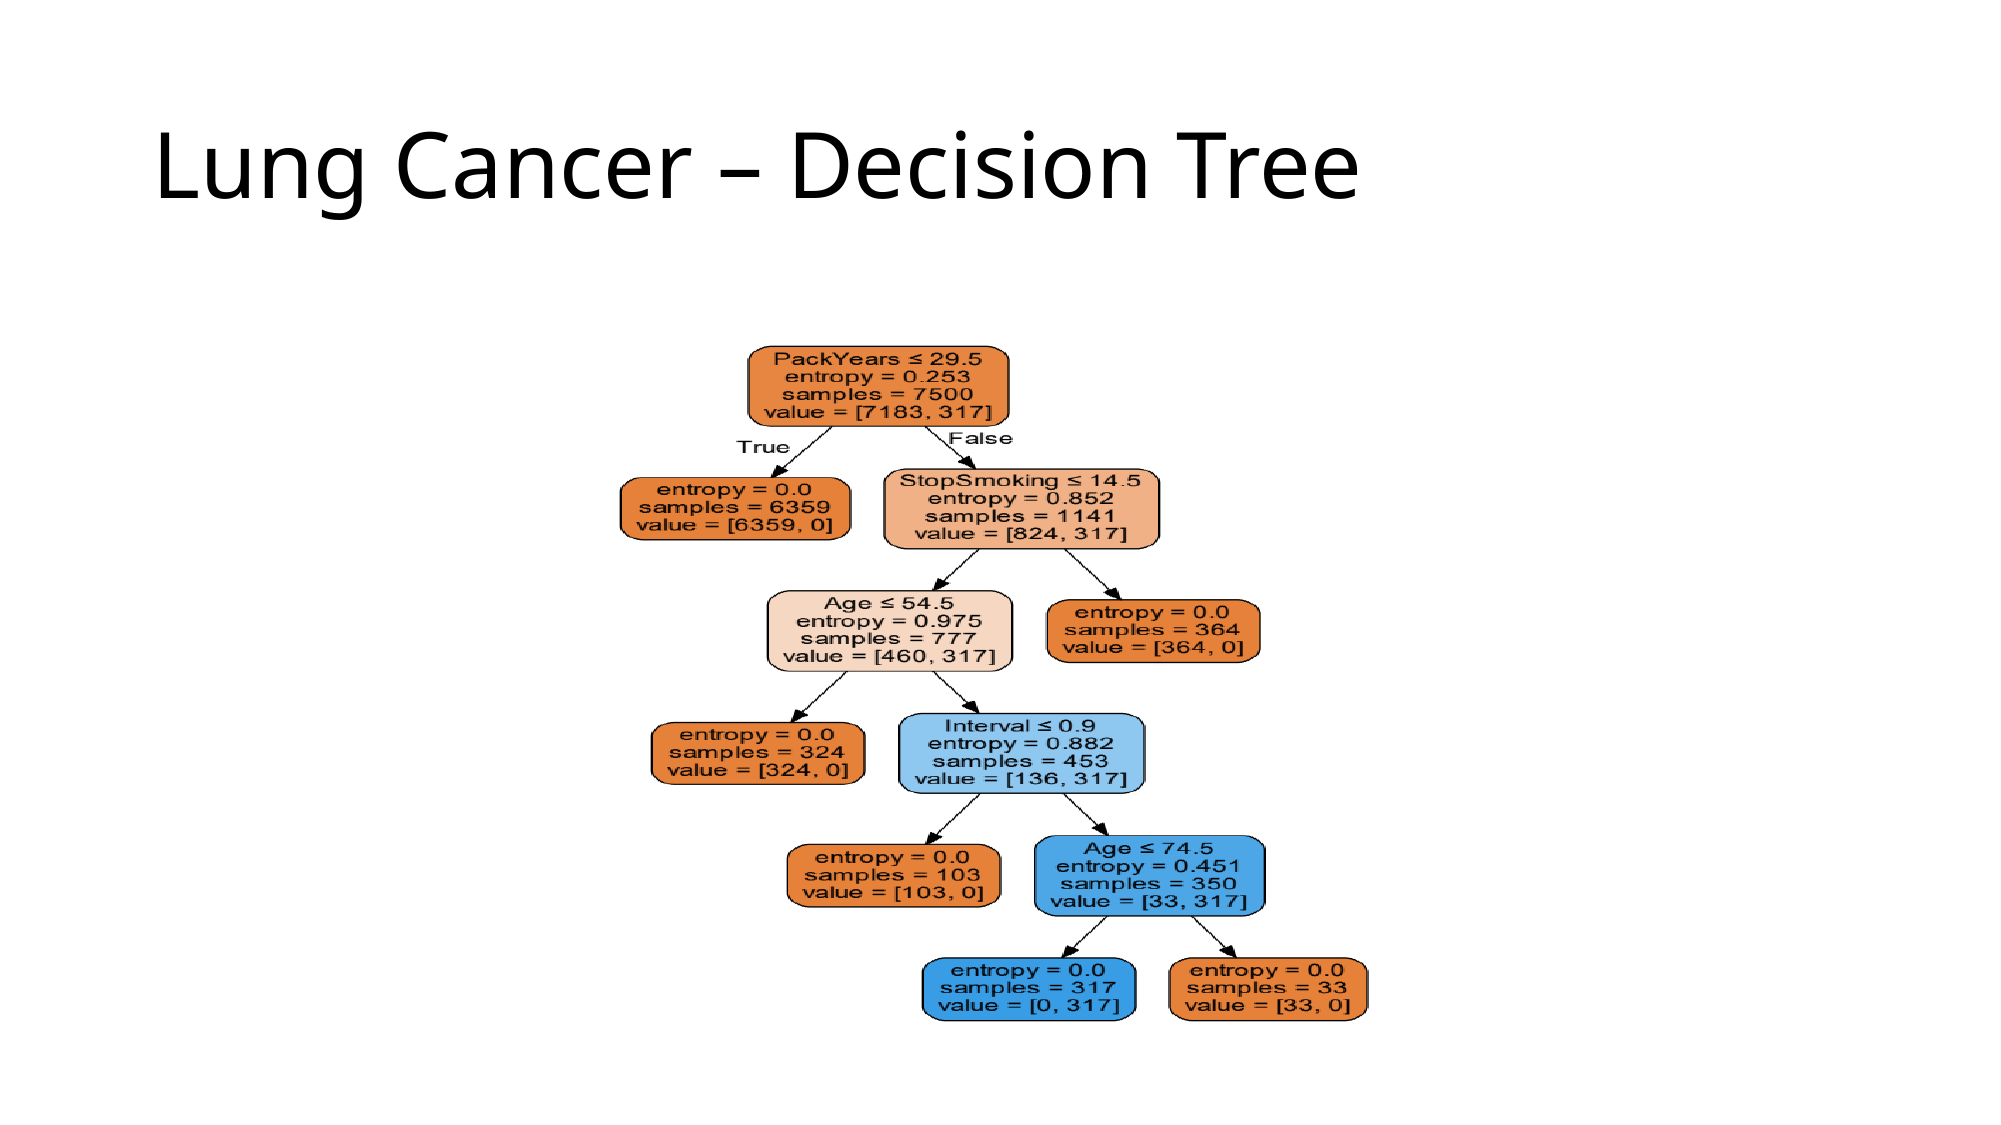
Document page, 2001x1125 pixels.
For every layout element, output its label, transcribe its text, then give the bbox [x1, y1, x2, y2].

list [546, 299, 1441, 1066]
title Lung Cancer – Decision Tree [137, 59, 1863, 278]
